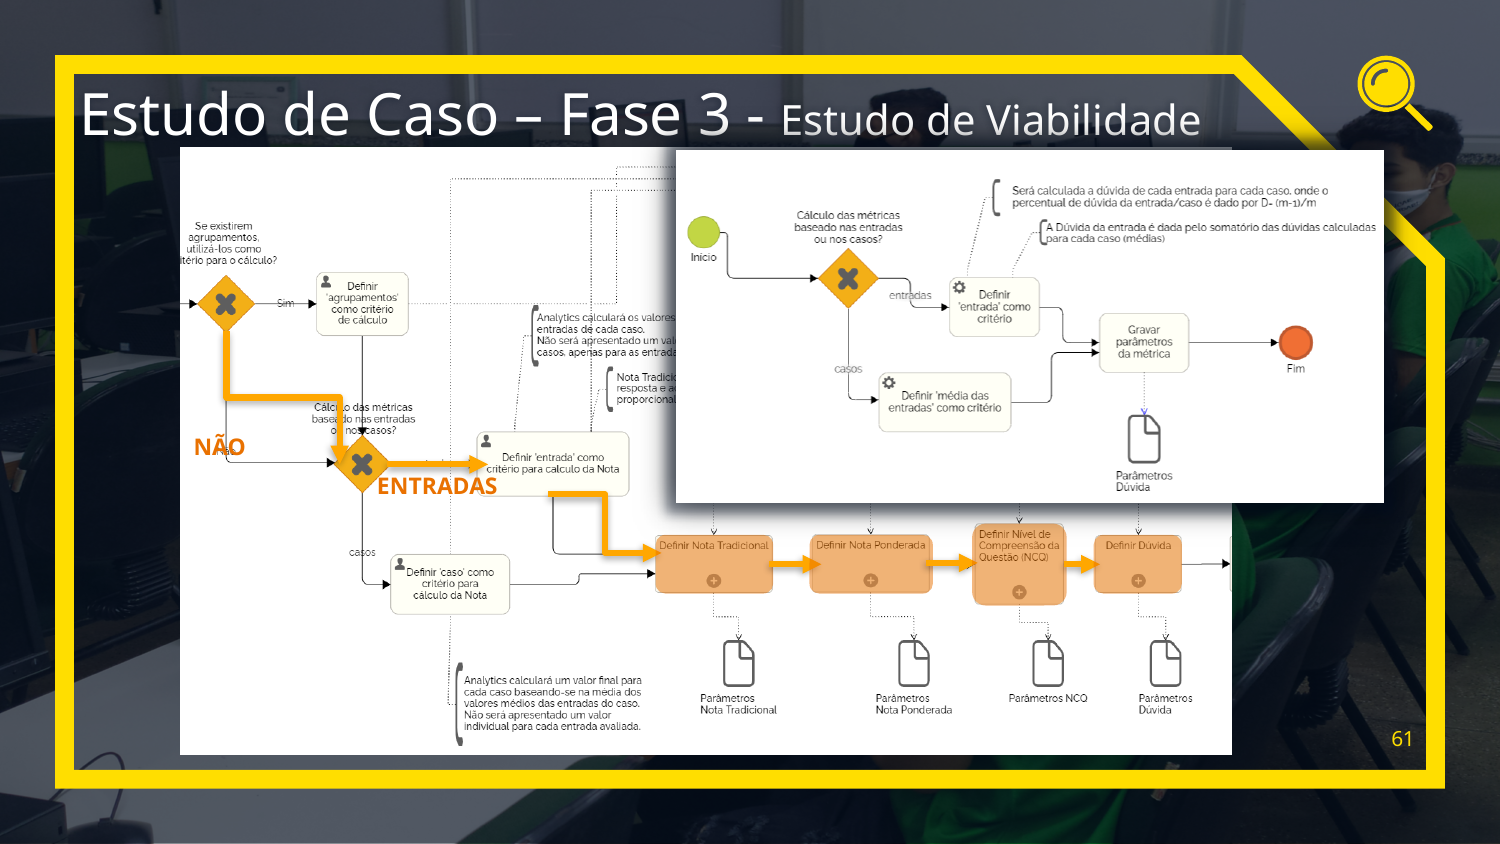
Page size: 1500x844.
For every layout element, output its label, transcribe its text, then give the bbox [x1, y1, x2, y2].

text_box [548, 493, 662, 554]
slide_number 61 [1375, 711, 1415, 755]
text_box Estudo de Caso – Fase 3 - Estudo de Viabilidade [79, 67, 1261, 148]
picture [0, 0, 1500, 844]
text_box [215, 340, 351, 455]
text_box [1357, 55, 1433, 132]
